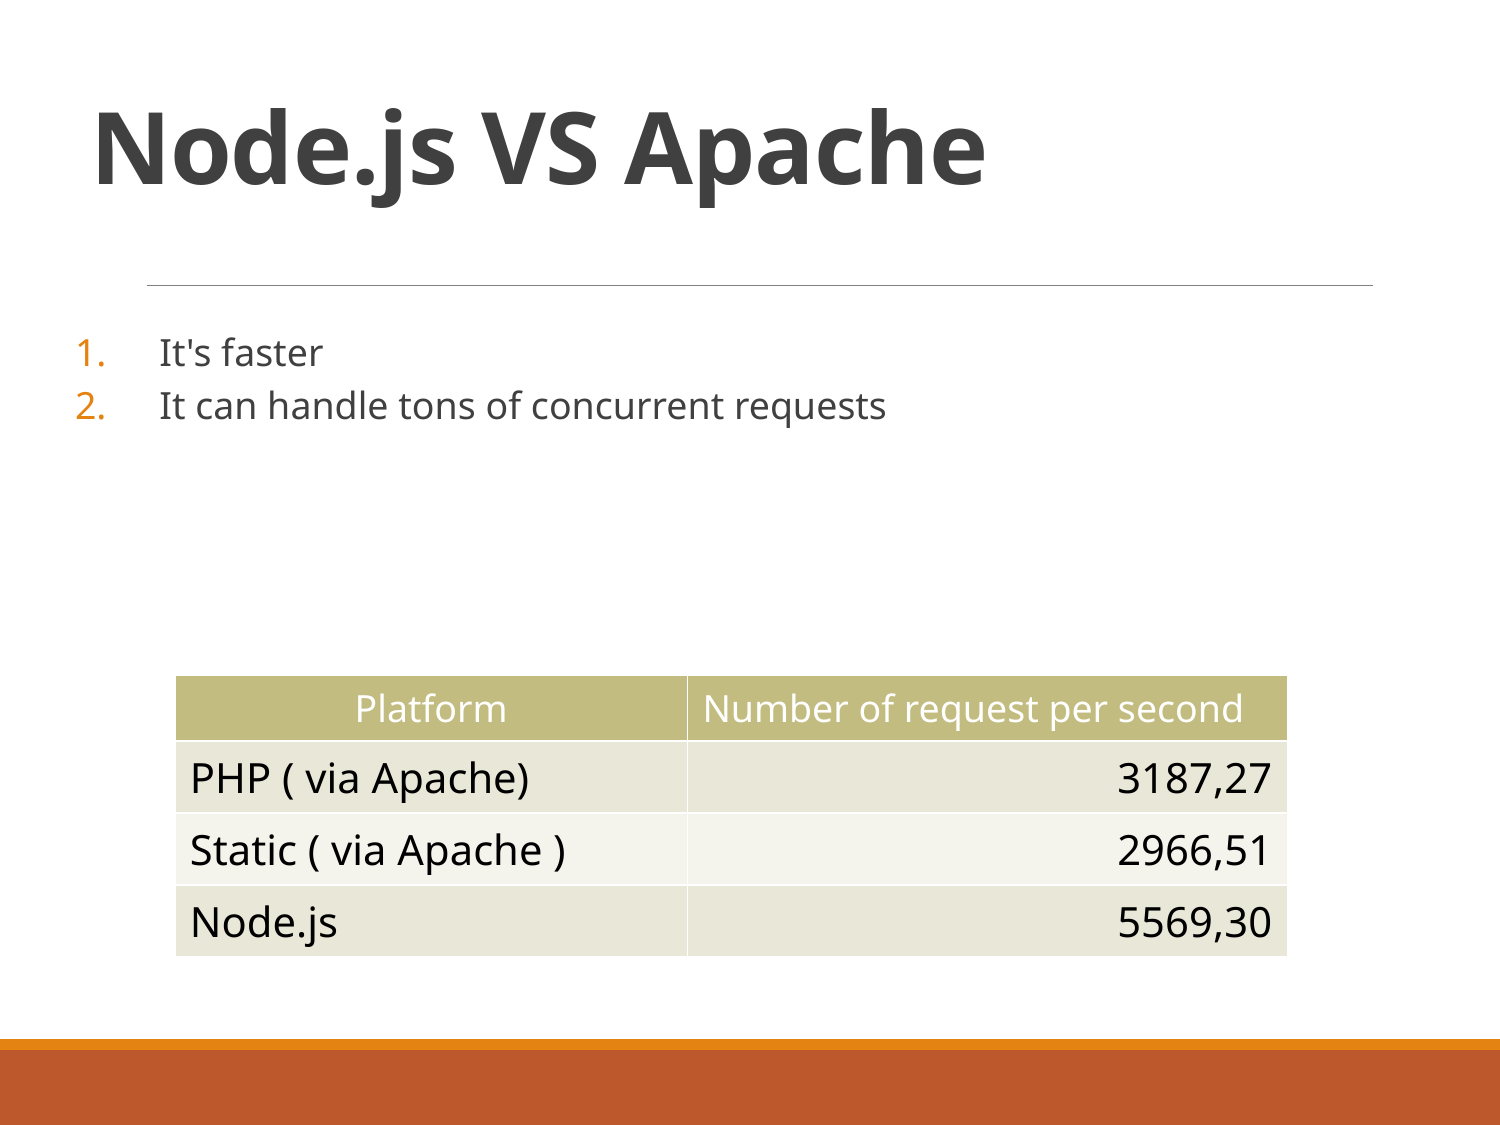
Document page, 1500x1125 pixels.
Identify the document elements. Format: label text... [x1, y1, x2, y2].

table_cell 3187,27 [688, 742, 1287, 812]
title Node.js VS Apache [75, 37, 1425, 213]
table_header Platform [176, 676, 687, 740]
table_cell 2966,51 [688, 814, 1287, 884]
table_header Number of request per second [688, 676, 1287, 740]
table_cell Static ( via Apache ) [176, 814, 687, 884]
table_cell PHP ( via Apache) [176, 742, 687, 812]
table_cell Node.js [176, 886, 687, 956]
list It's faster It can handle tons of concurrent requests [75, 326, 1425, 502]
table_cell 5569,30 [688, 886, 1287, 956]
